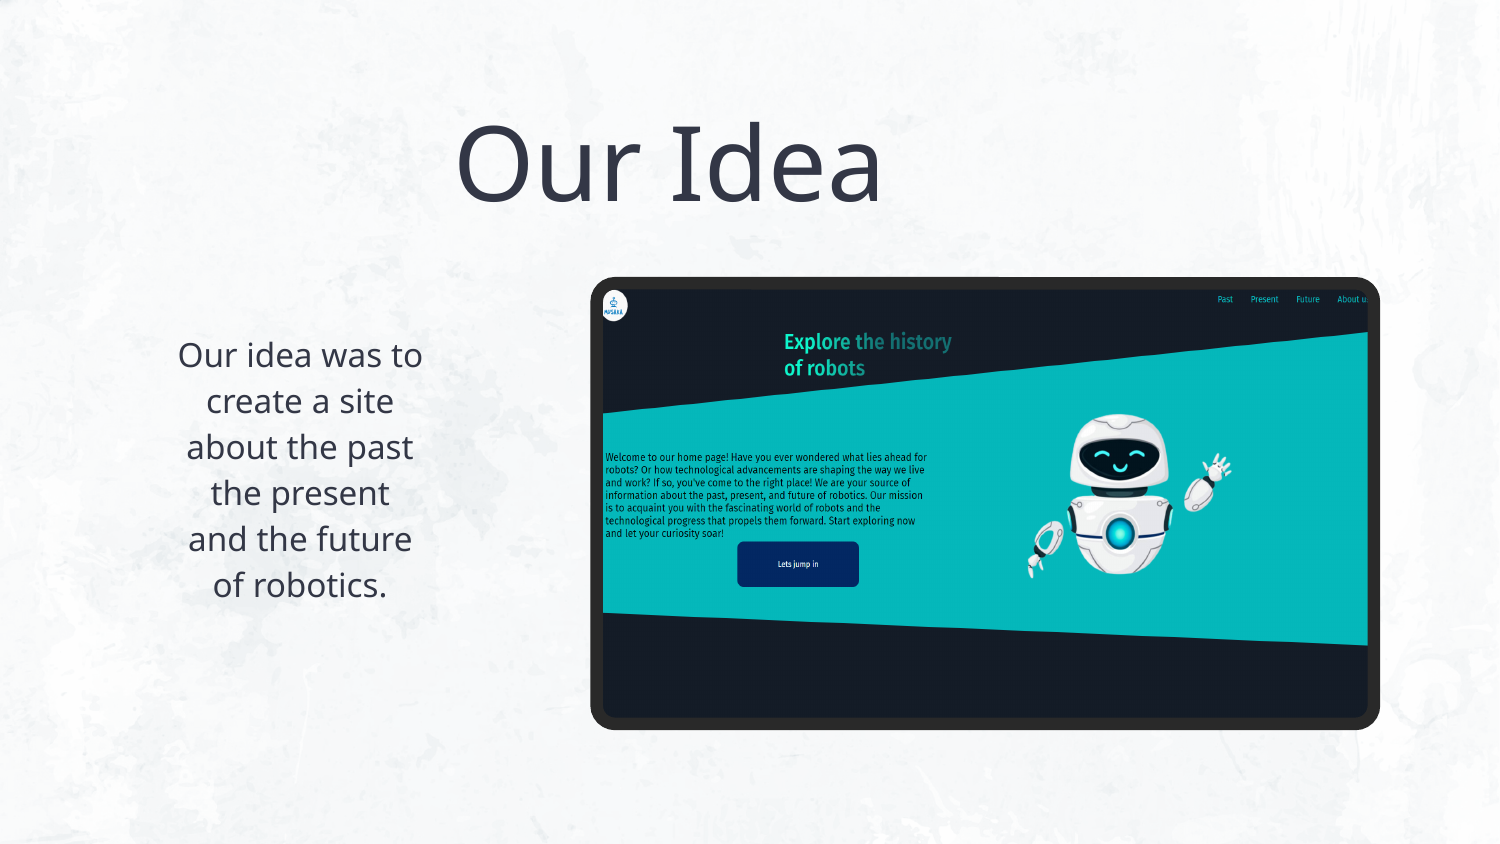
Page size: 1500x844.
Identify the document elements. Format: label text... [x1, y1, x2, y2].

title Our idea was to create a site about the past the present and the future of robotics. [162, 313, 439, 615]
title Our Idea [438, 63, 1060, 239]
picture [0, 0, 1500, 844]
